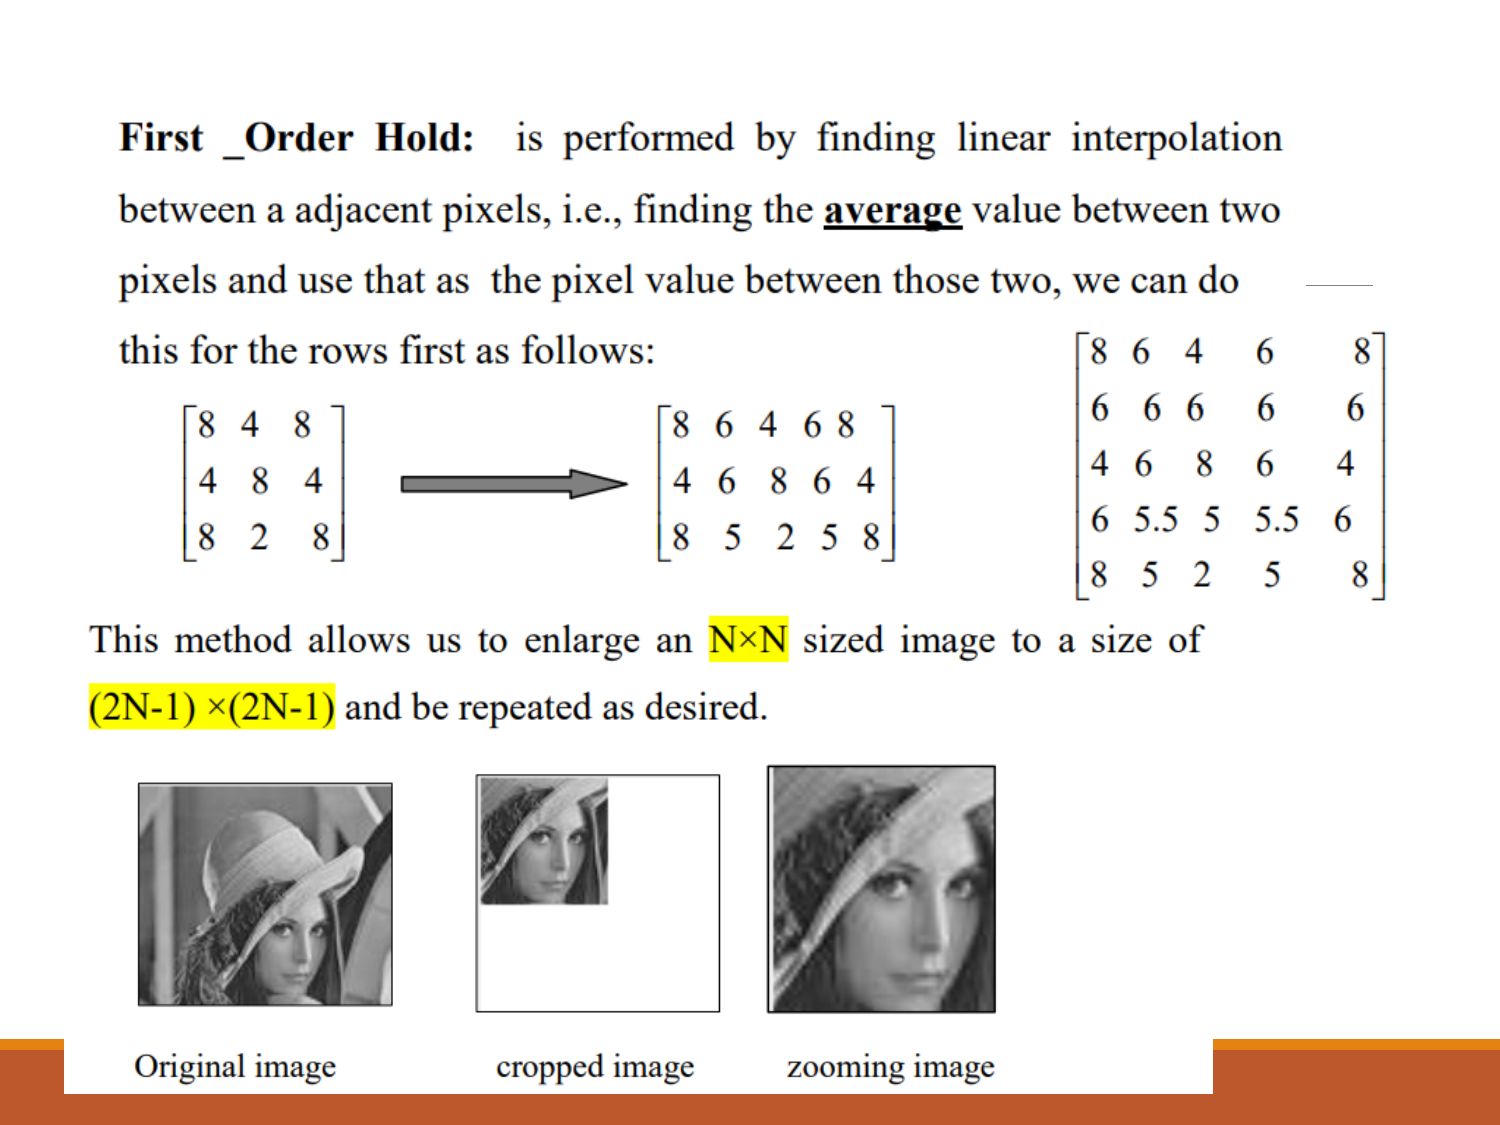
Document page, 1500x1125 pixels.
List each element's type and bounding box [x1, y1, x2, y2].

list [64, 609, 1213, 1094]
picture [99, 69, 1406, 617]
